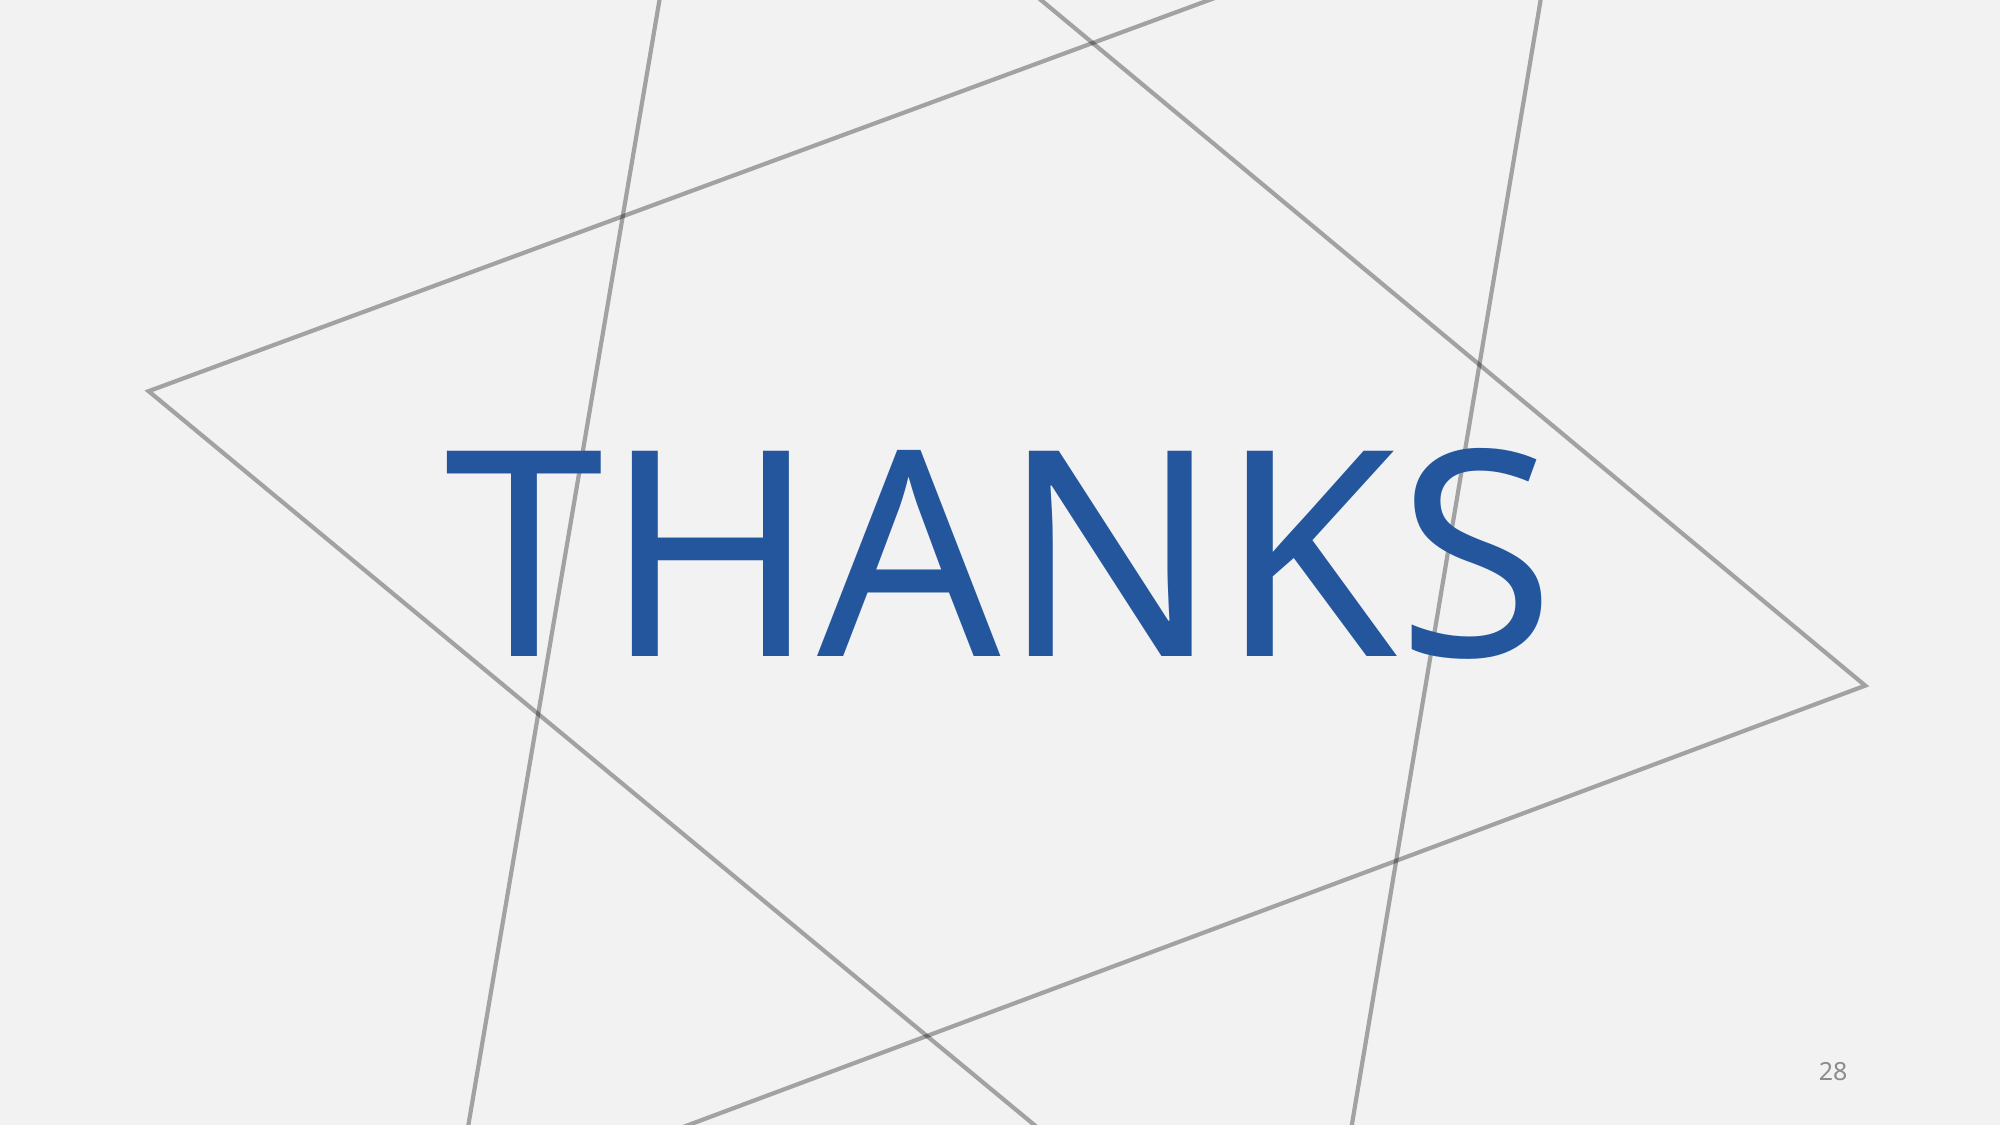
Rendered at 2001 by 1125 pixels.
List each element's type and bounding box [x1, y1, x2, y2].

text_box [312, 0, 1910, 1125]
